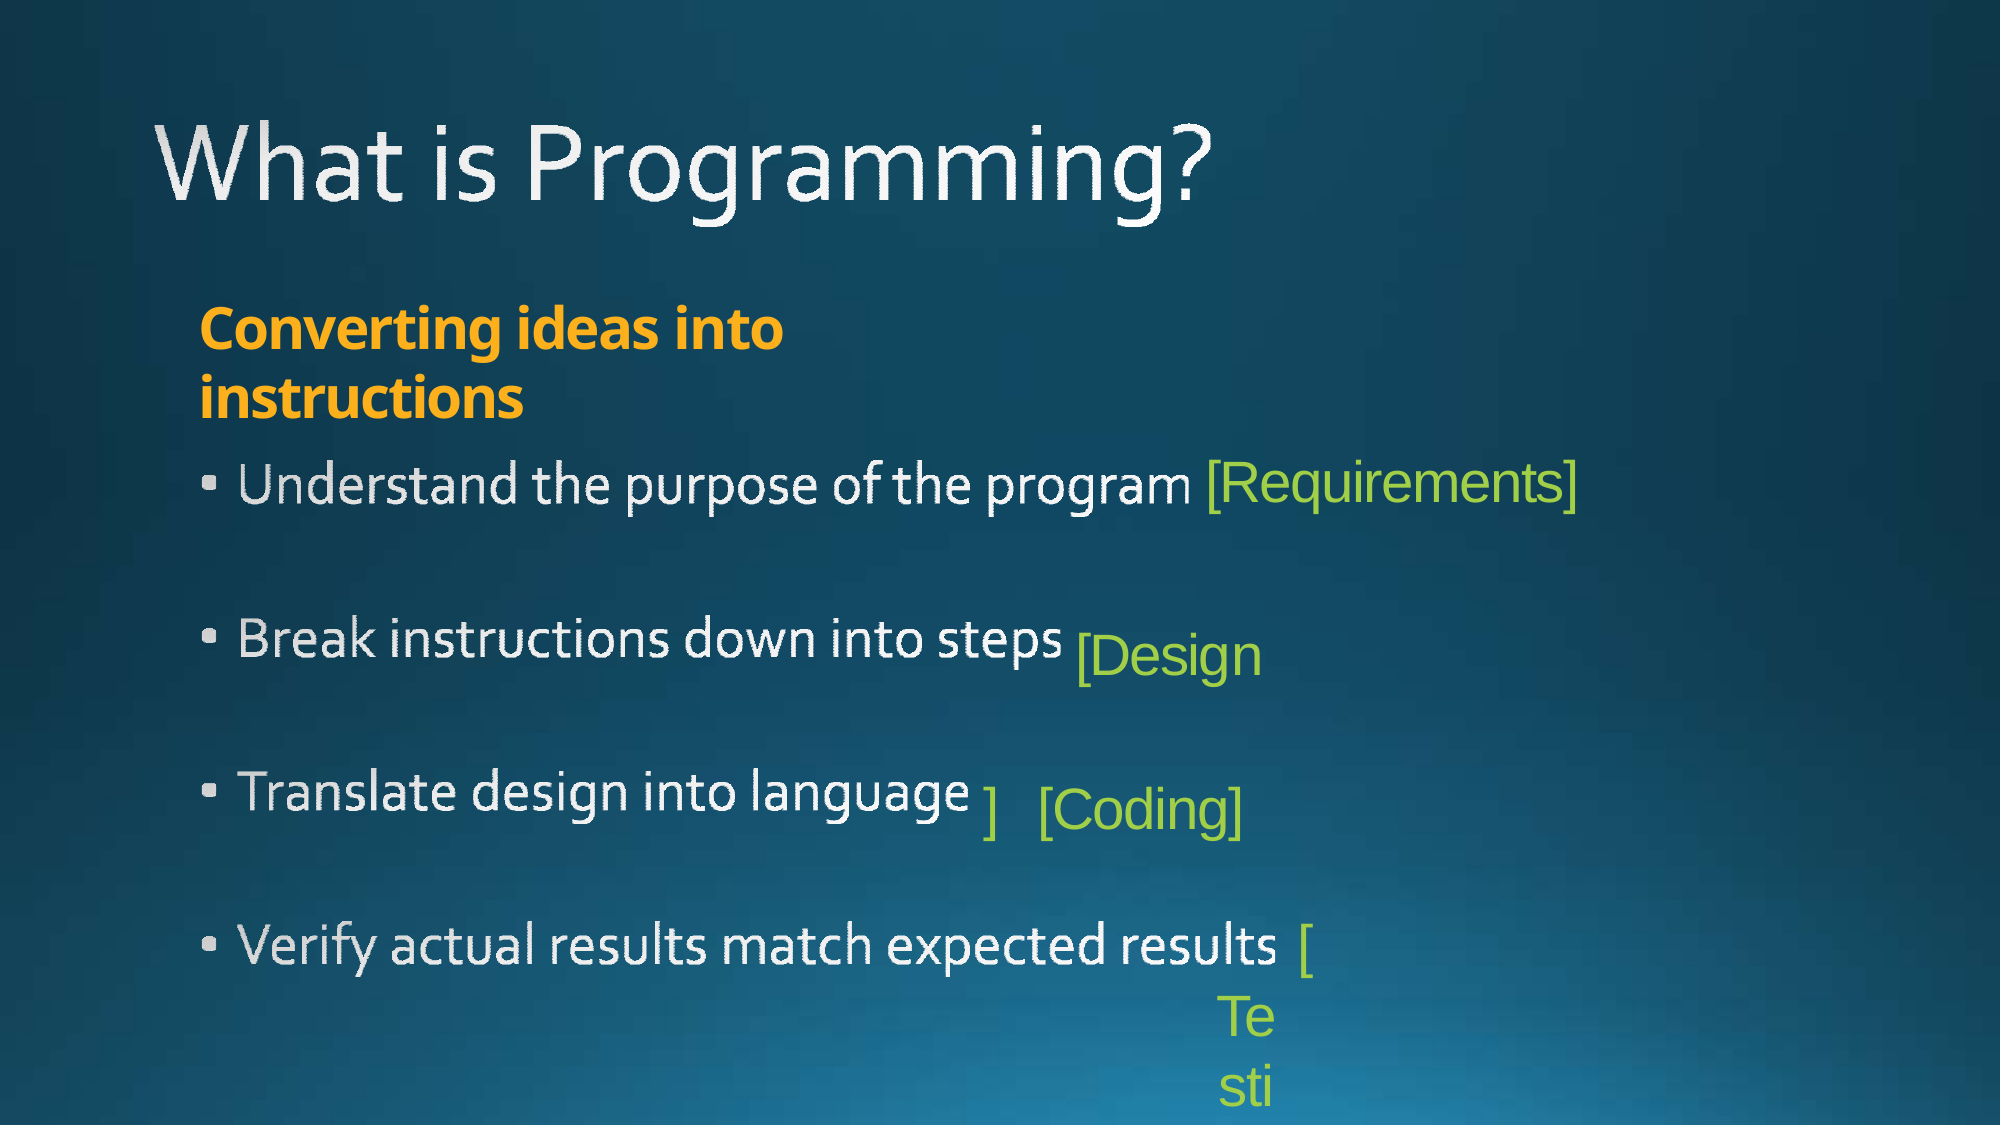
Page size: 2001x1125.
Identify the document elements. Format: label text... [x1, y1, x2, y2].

text_box [201, 475, 217, 490]
text_box [237, 921, 980, 977]
text_box [237, 768, 968, 824]
text_box [240, 460, 980, 517]
text_box [201, 628, 217, 643]
text_box [Requirements] [Design] [Coding] [Testing] [980, 442, 1581, 1125]
text_box [154, 120, 1211, 227]
text_box [201, 936, 217, 951]
text_box [201, 782, 217, 797]
picture [0, 0, 2000, 1125]
text_box [241, 615, 980, 670]
title Converting ideas into instructions [196, 288, 1046, 479]
